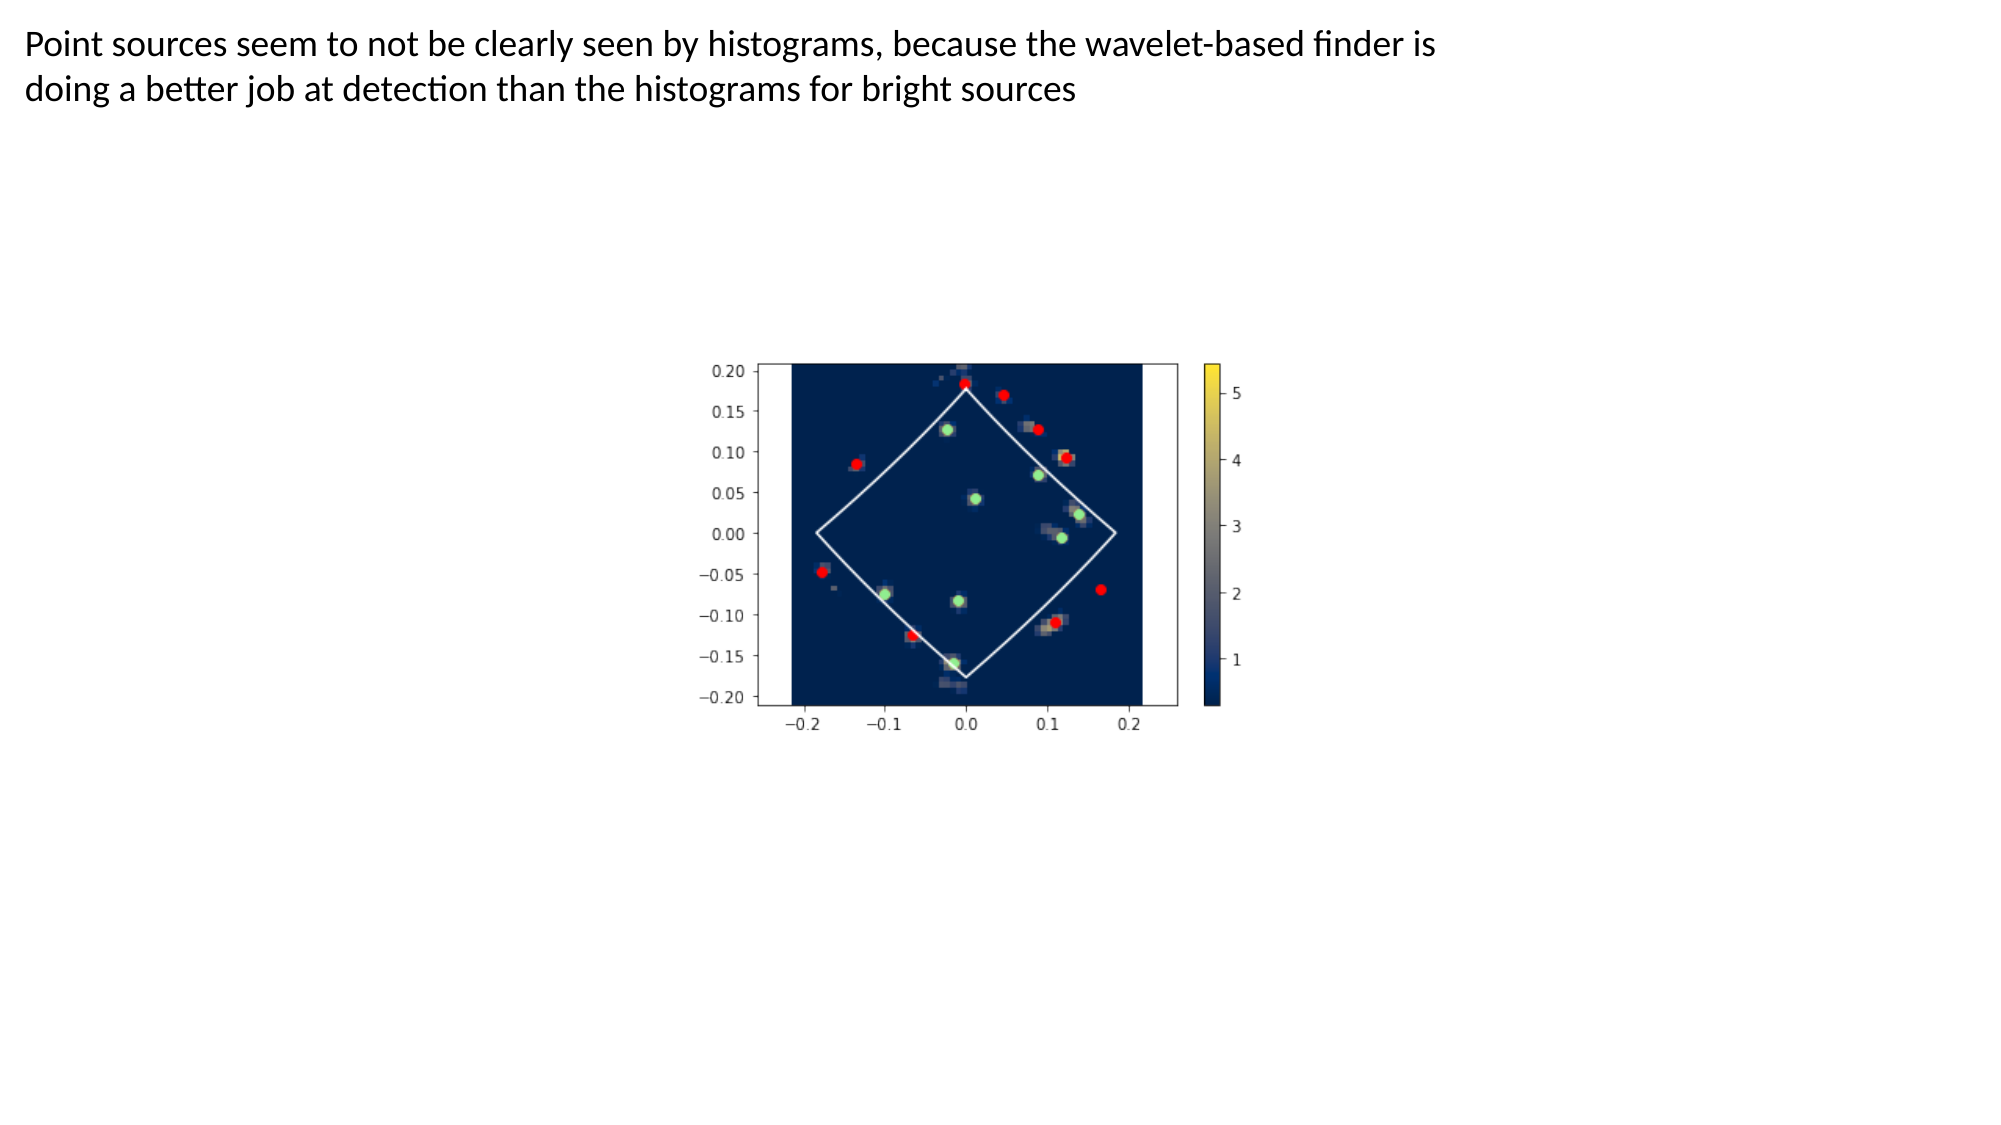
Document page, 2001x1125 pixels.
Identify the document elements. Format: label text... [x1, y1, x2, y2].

picture [687, 354, 1251, 743]
text_box Point sources seem to not be clearly seen by histograms, because the wavelet-based finder is doing a better job at detection than the histograms for bright sources [10, 11, 1529, 117]
